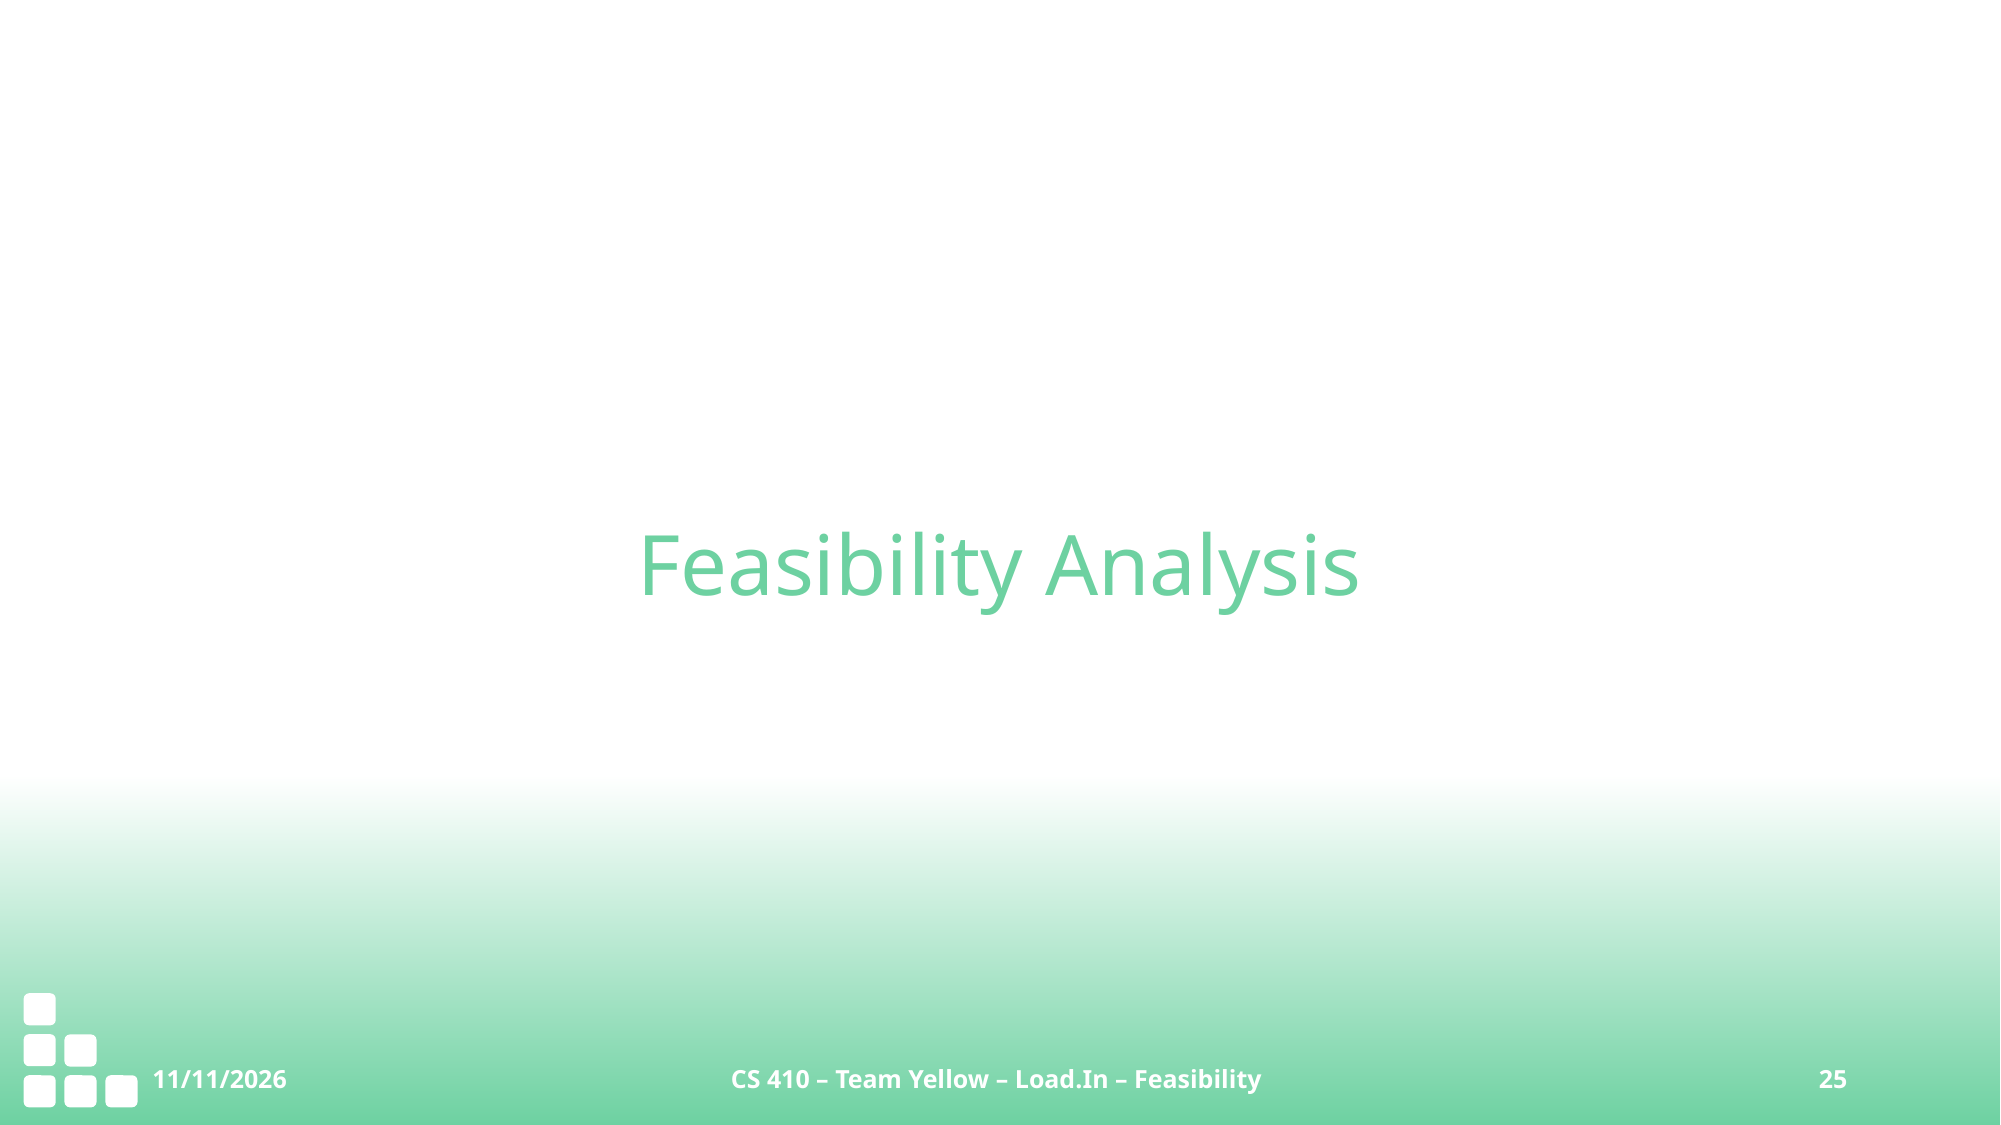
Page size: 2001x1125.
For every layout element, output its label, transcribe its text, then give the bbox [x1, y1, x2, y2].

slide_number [137, 1035, 588, 1125]
title Feasibility Analysis [137, 503, 1863, 622]
footer CS 410 – Team Yellow – Load.In – Feasibility [662, 1035, 1338, 1125]
slide_number 25 [1412, 1035, 1863, 1125]
